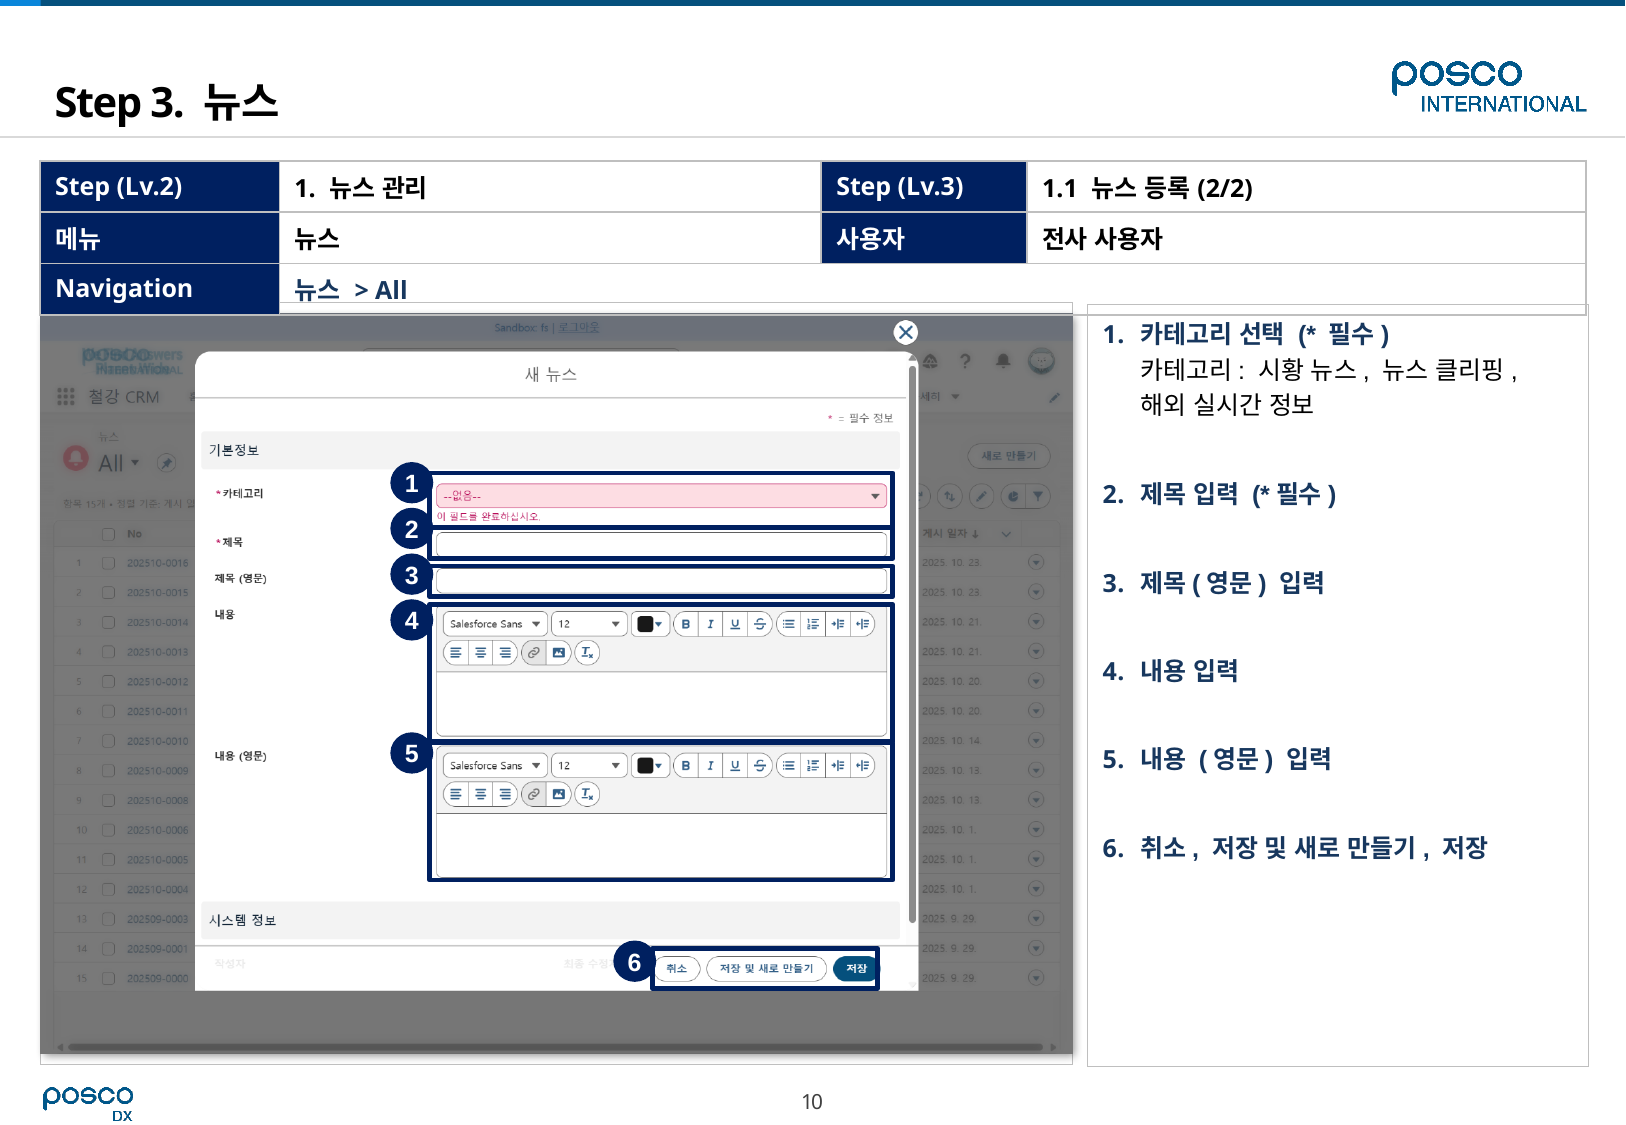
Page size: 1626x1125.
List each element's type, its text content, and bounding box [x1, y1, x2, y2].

text_box [40, 1058, 1073, 1065]
text_box 카테고리 선택 (* 필수) 카테고리: 시황 뉴스, 뉴스 클리핑, 해외 실시간 정보 제목 입력 (*필수) 제목(영문) 입력 내용 입력 내용 (영문) 입력 취소, 저장 및 새로 만들기, 저장 [1087, 304, 1589, 1067]
table_header 1. 뉴스 관리 [280, 162, 820, 211]
picture [43, 1087, 133, 1121]
text_box Step 3. 뉴스 [39, 68, 685, 115]
table_header Step (Lv.2) [41, 162, 279, 211]
table_cell 뉴스 [280, 213, 820, 263]
picture [1391, 59, 1587, 113]
table_header Step (Lv.3) [822, 162, 1026, 211]
table_cell 메뉴 [41, 213, 279, 263]
table_cell 전사 사용자 [1028, 213, 1585, 263]
picture [0, 0, 41, 6]
table_header 1.1 뉴스 등록(2/2) [1028, 162, 1585, 211]
picture [40, 313, 1073, 1054]
table_cell 뉴스 > All [280, 264, 1585, 314]
table_cell Navigation [41, 264, 279, 313]
table_cell 사용자 [822, 213, 1026, 263]
